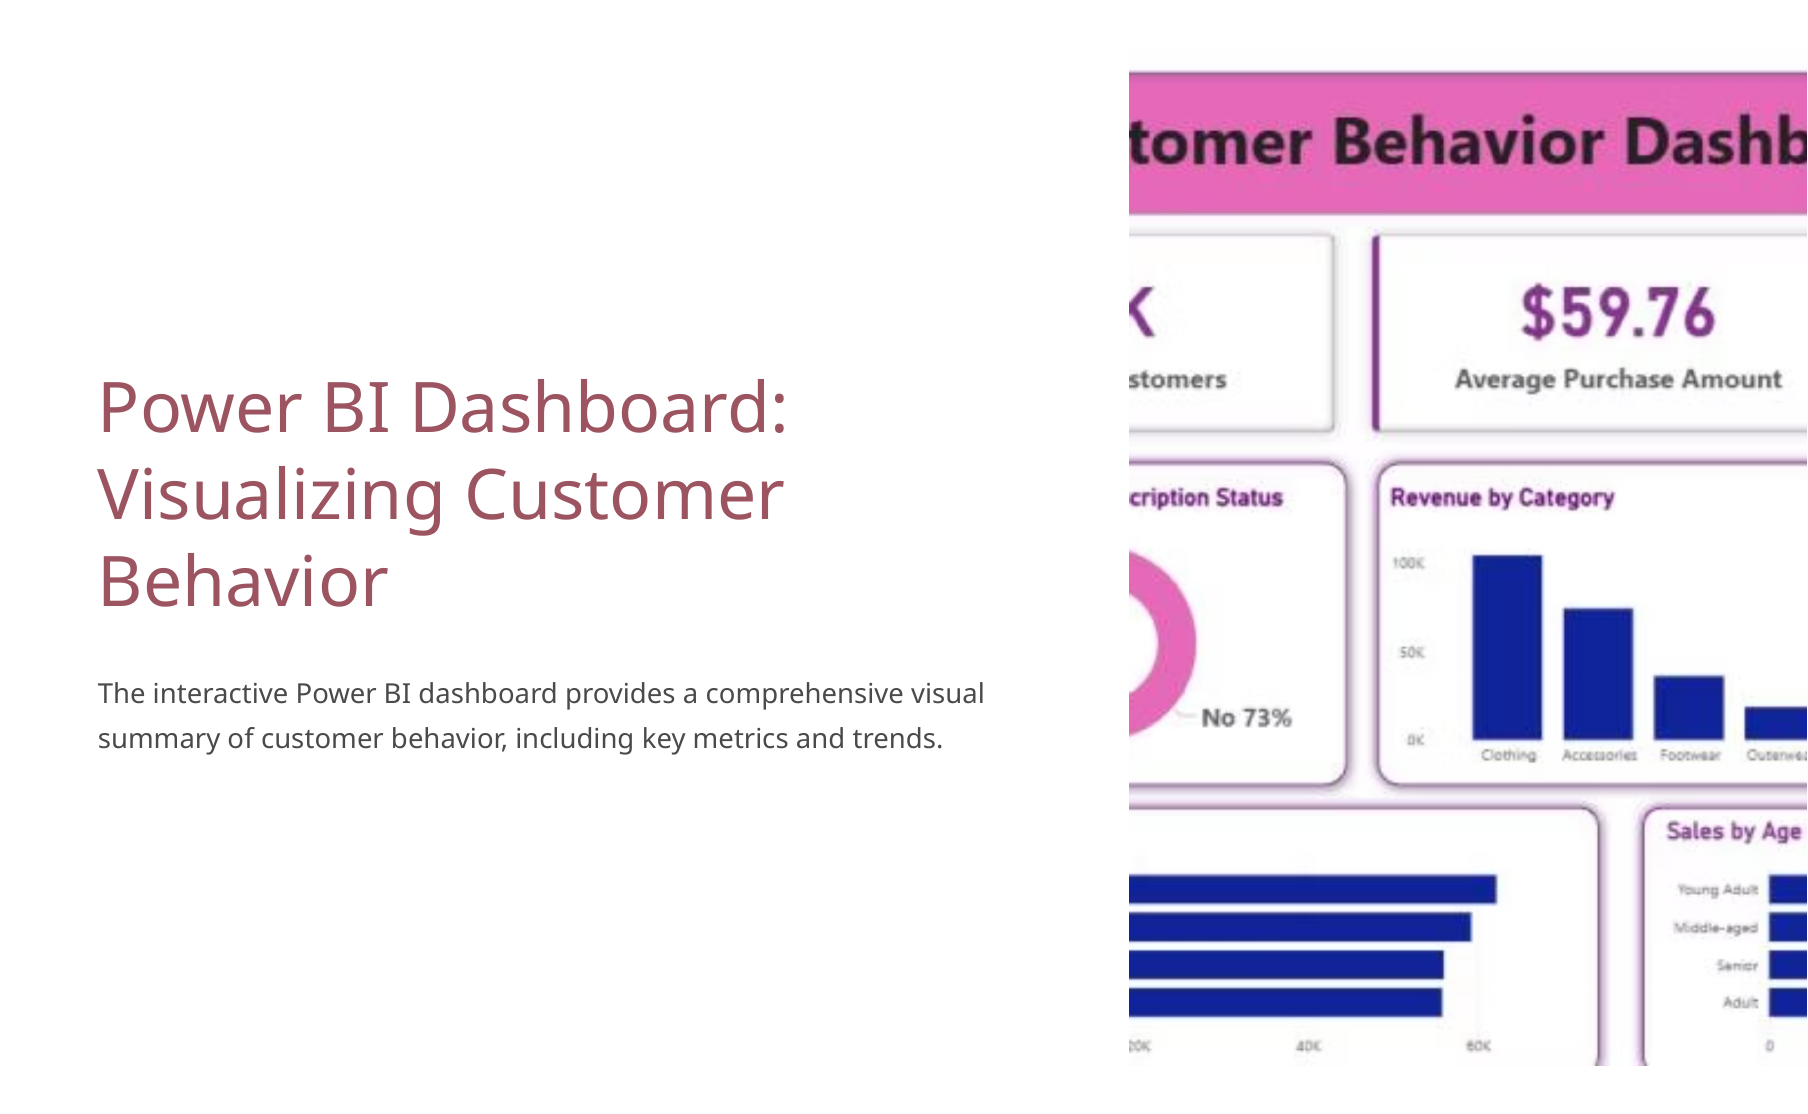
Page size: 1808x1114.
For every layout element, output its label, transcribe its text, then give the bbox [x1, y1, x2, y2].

text_box The interactive Power BI dashboard provides a comprehensive visual summary of customer behavior, including key metrics and trends. [97, 664, 1032, 754]
text_box Power BI Dashboard: Visualizing Customer Behavior [97, 359, 1032, 623]
picture [1129, 48, 1807, 1066]
